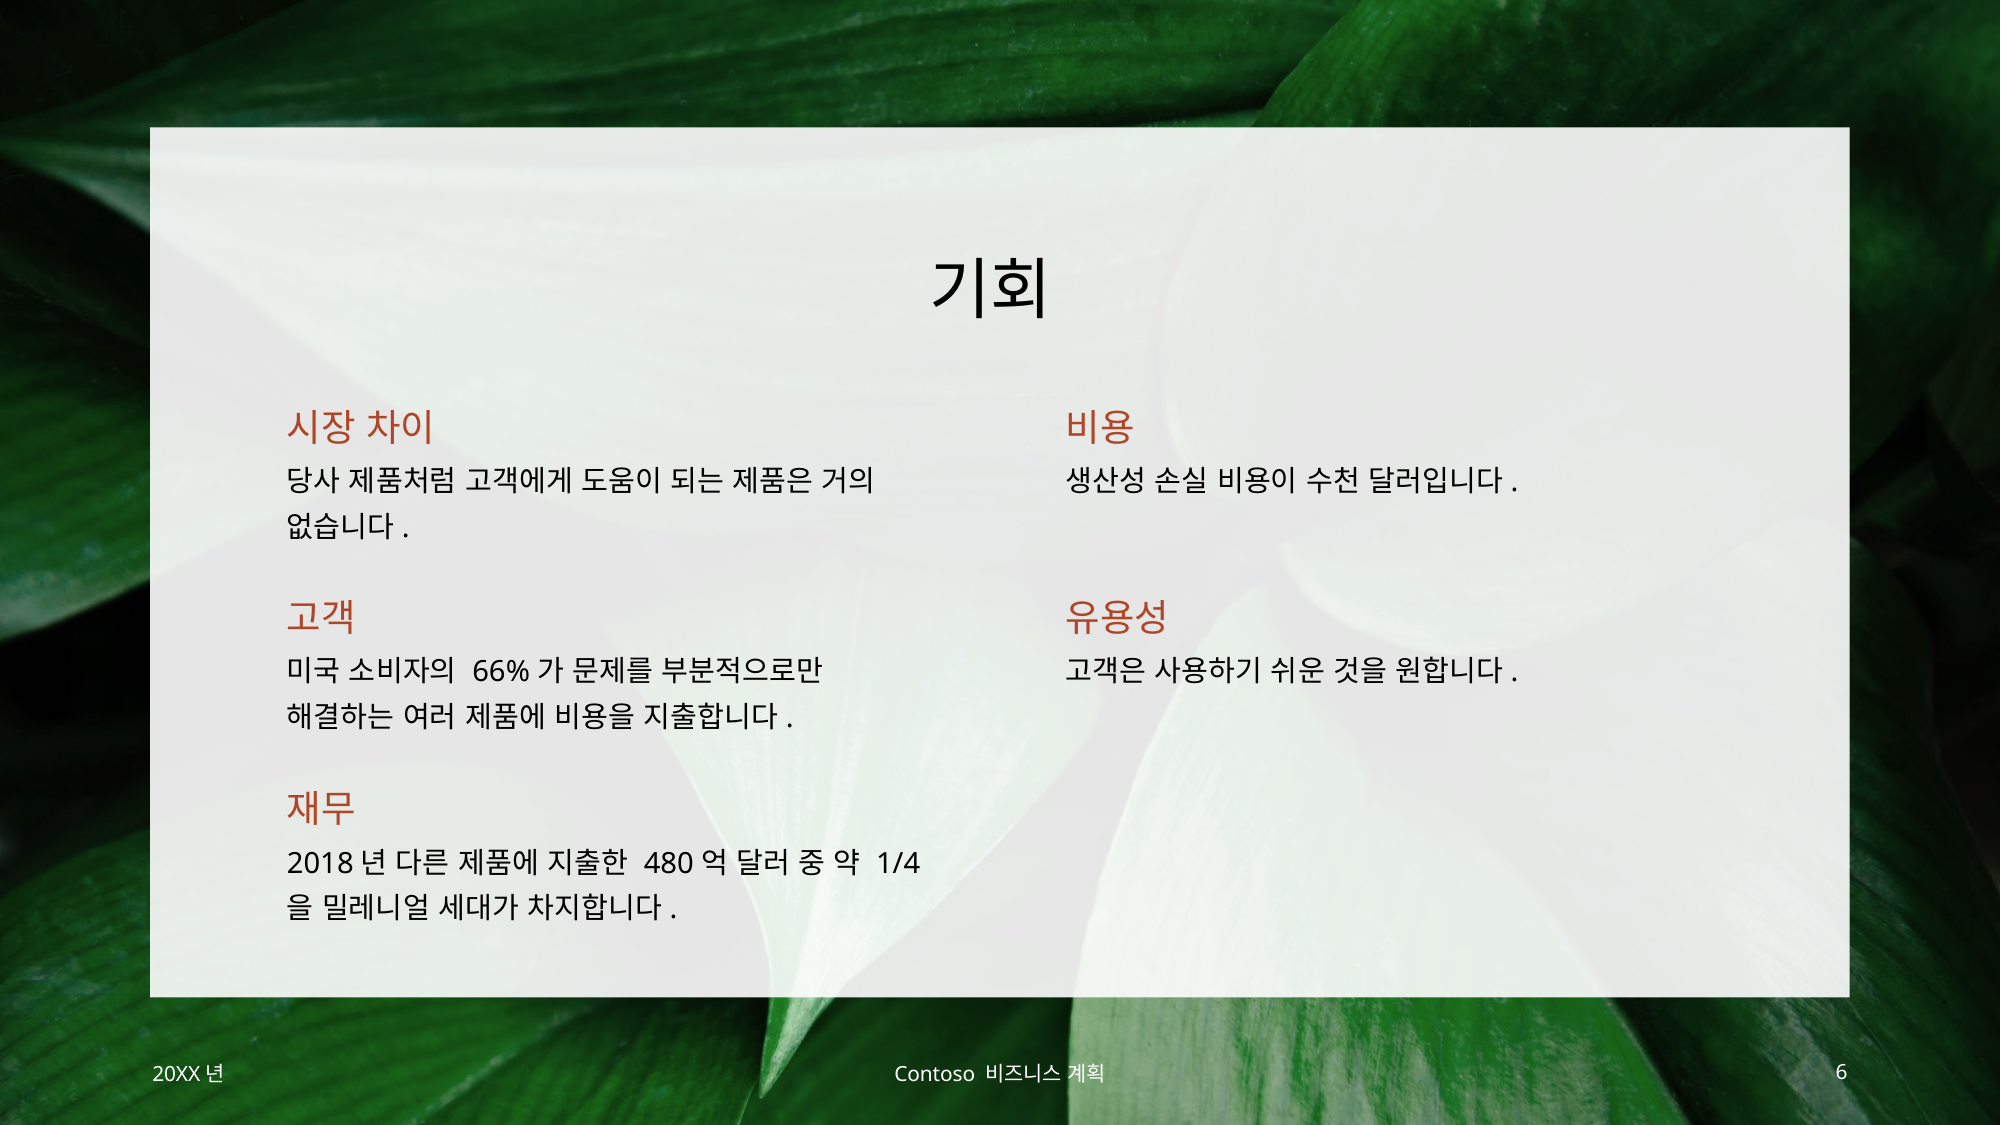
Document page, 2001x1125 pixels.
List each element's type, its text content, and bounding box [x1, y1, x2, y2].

list 고객 [271, 585, 947, 631]
list 비용 [1050, 395, 1726, 441]
list 미국 소비자의 66%가 문제를 부분적으로만 해결하는 여러 제품에 비용을 지출합니다. [271, 633, 947, 754]
list 유용성 [1050, 585, 1726, 631]
title 기회 [174, 246, 1825, 339]
list 2018년 다른 제품에 지출한 480억 달러 중 약 1/4을 밀레니얼 세대가 차지합니다. [271, 825, 947, 946]
list 재무 [271, 777, 947, 823]
slide_number 6 [1412, 1042, 1863, 1103]
picture [0, 0, 2000, 1125]
list 생산성 손실 비용이 수천 달러입니다. [1050, 444, 1726, 565]
list 당사 제품처럼 고객에게 도움이 되는 제품은 거의 없습니다. [271, 444, 947, 565]
footer Contoso 비즈니스 계획 [662, 1042, 1338, 1103]
slide_number 20XX년 [137, 1042, 588, 1103]
list 시장 차이 [271, 395, 947, 441]
list 고객은 사용하기 쉬운 것을 원합니다. [1050, 634, 1726, 754]
